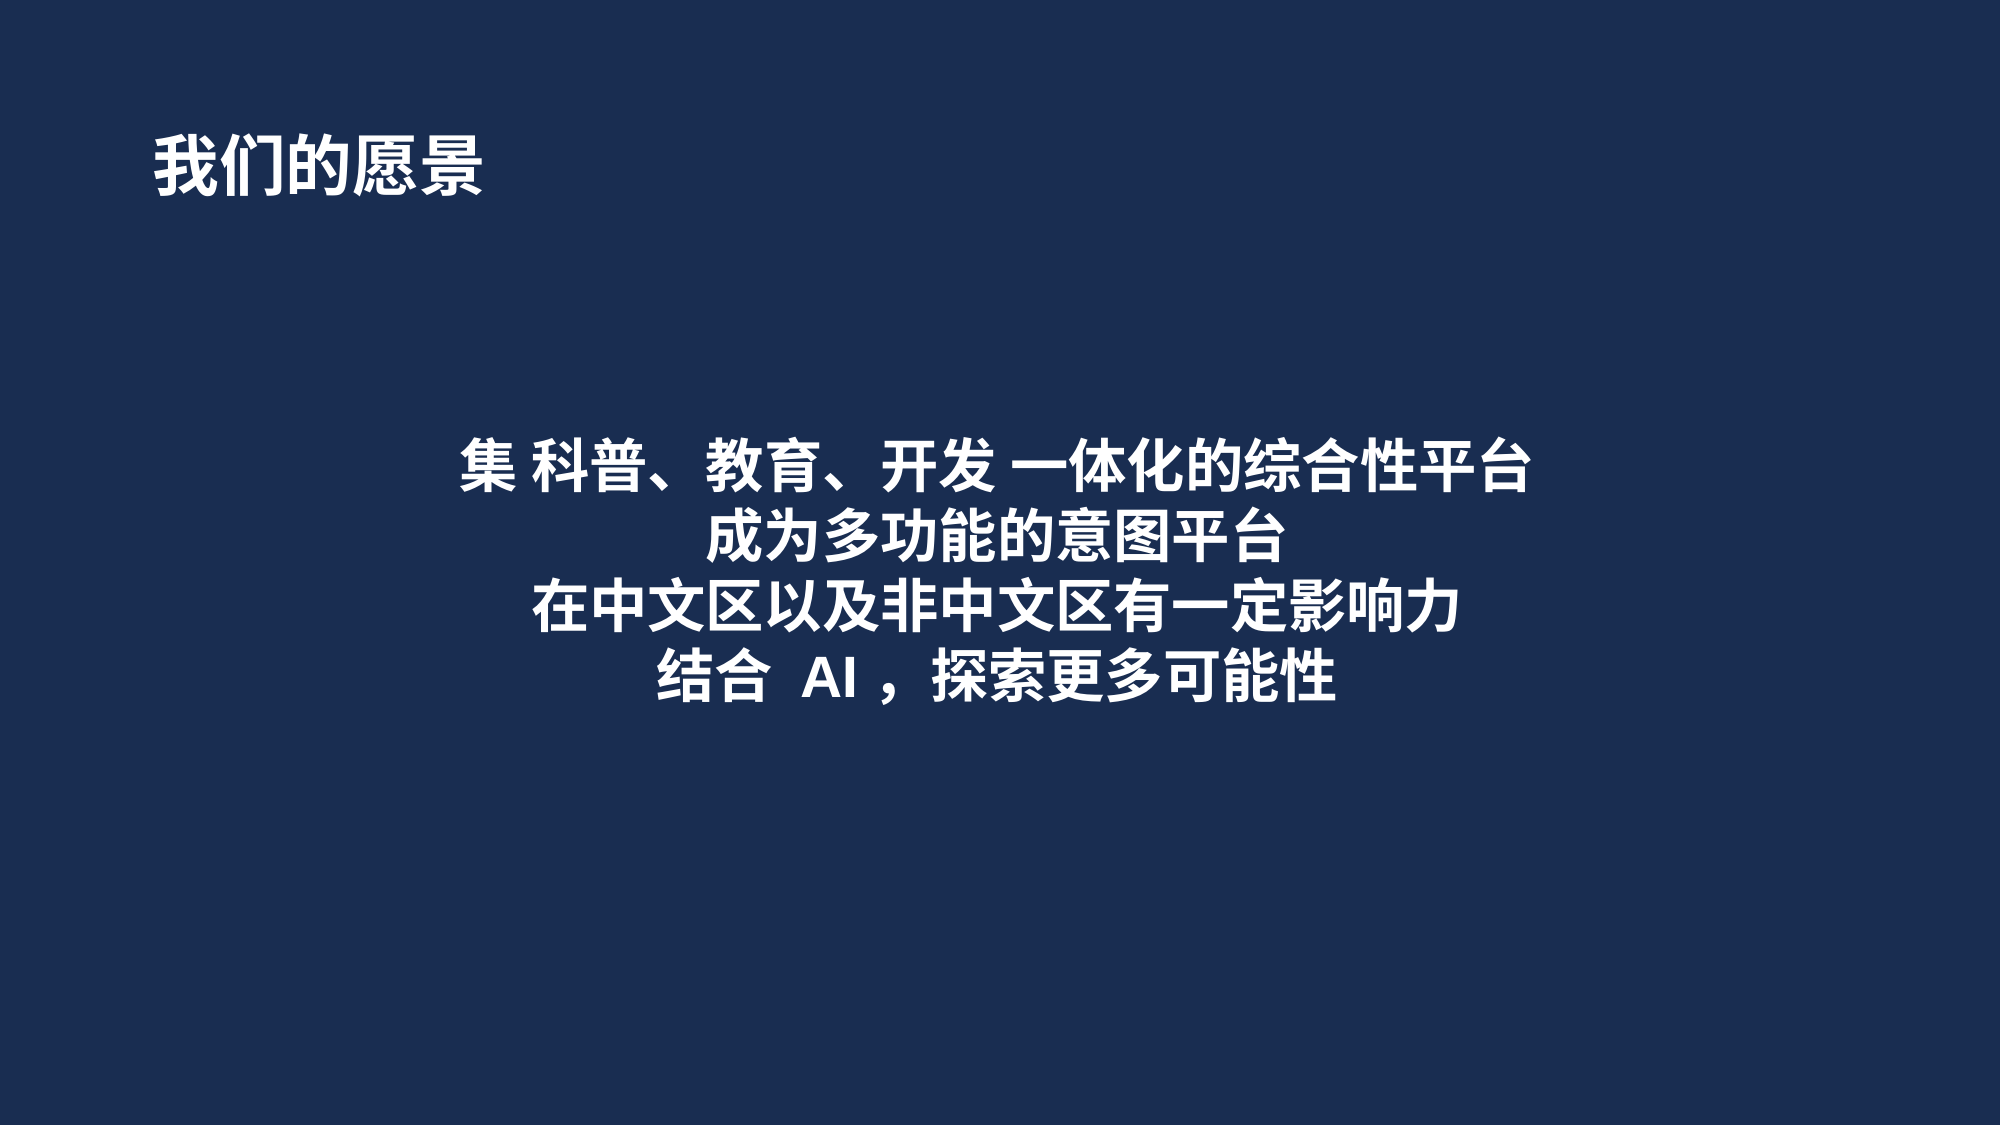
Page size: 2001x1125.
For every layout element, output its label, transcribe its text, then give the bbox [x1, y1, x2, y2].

title 我们的愿景 [137, 59, 1863, 278]
text_box 集 科普、教育、开发 一体化的综合性平台 成为多功能的意图平台 在中文区以及非中文区有一定影响力 结合 AI，探索更多可能性 [414, 421, 1580, 717]
